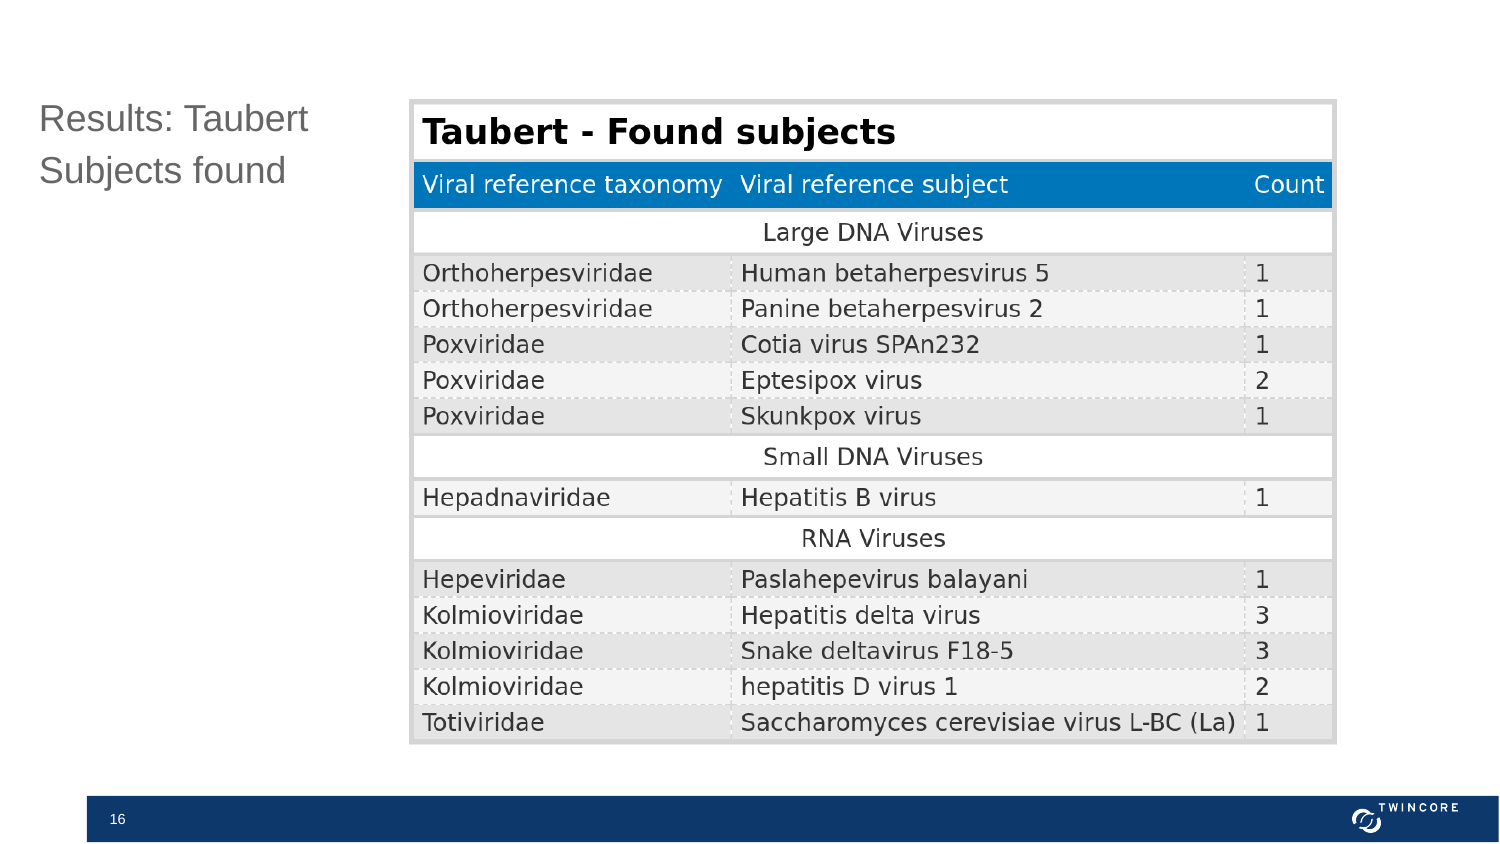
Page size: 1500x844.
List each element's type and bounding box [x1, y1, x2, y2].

picture [401, 93, 1342, 750]
picture [1352, 803, 1458, 833]
